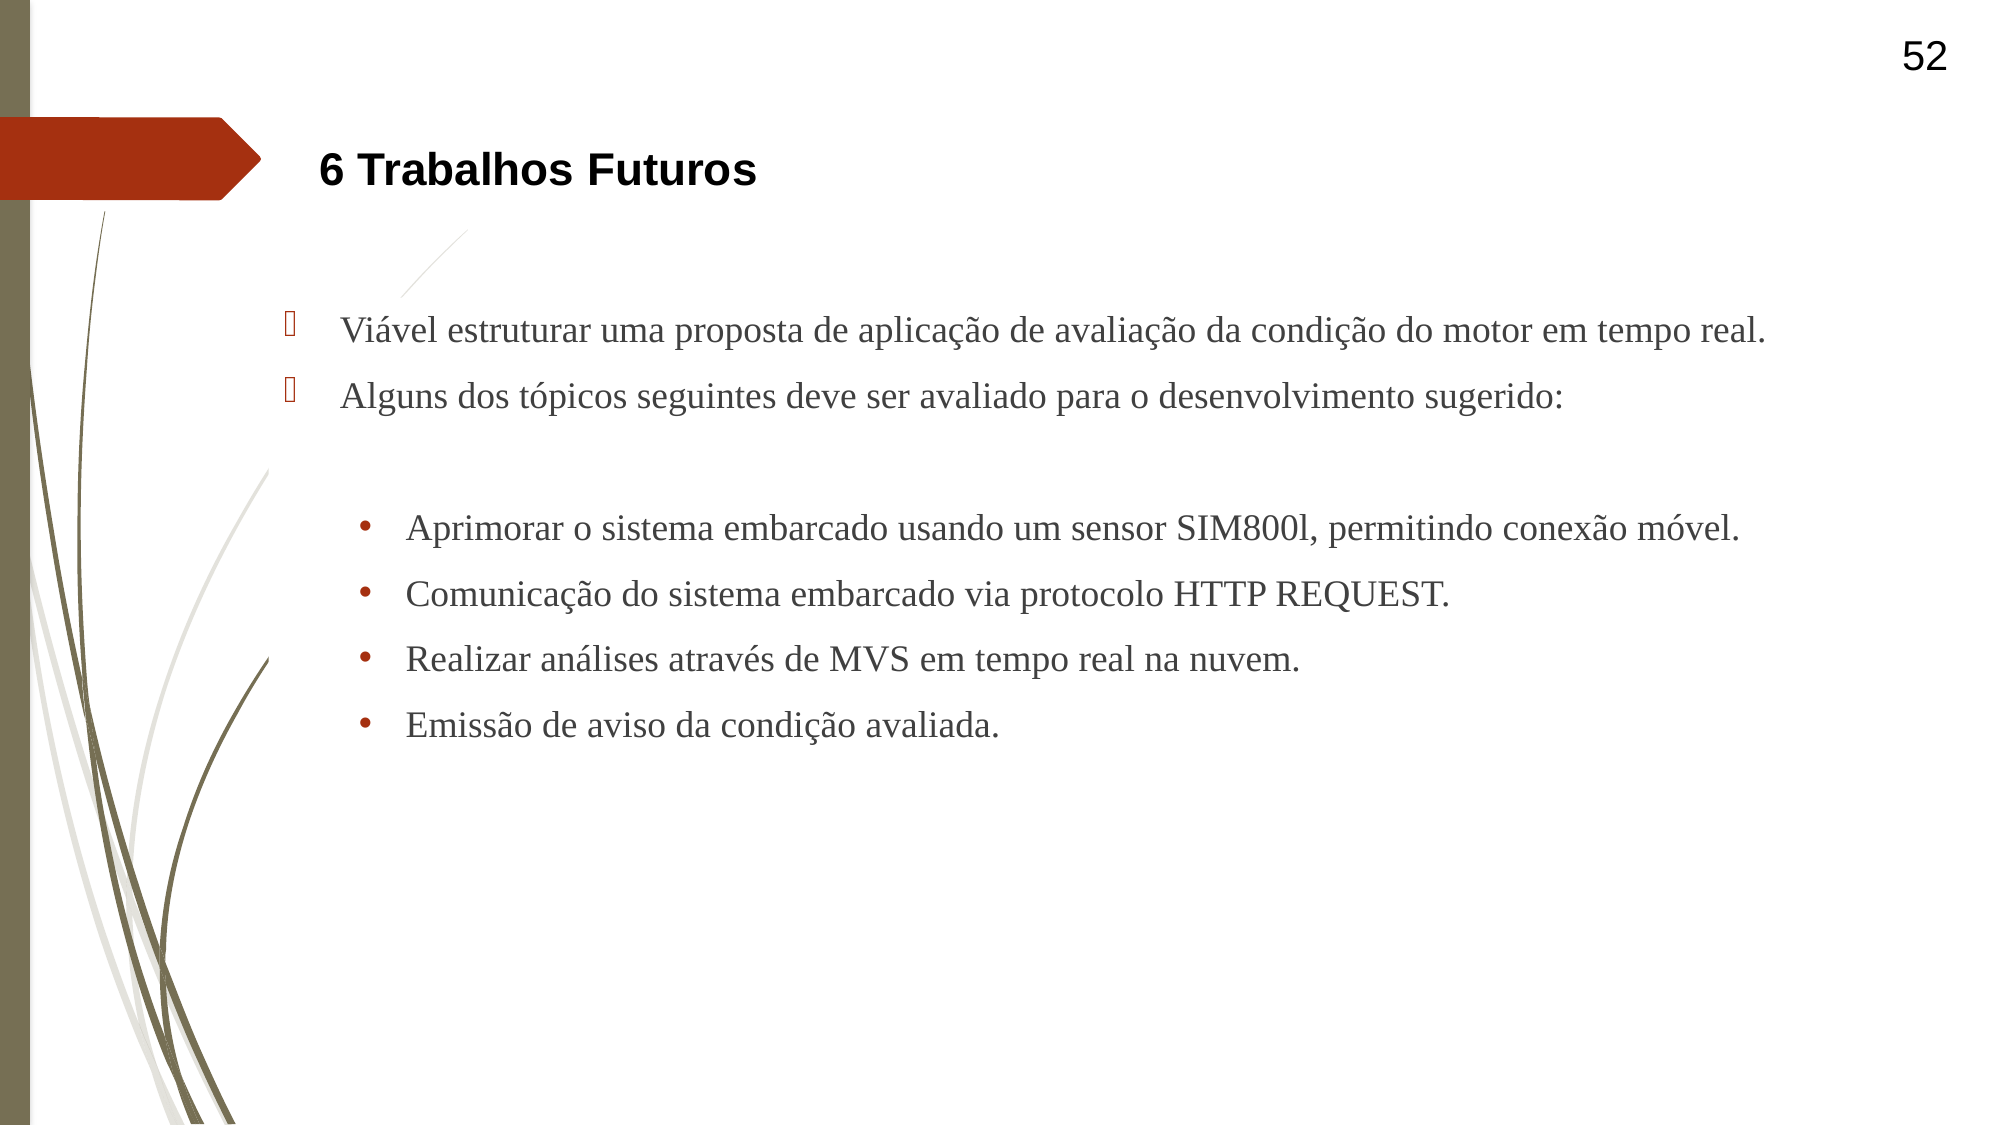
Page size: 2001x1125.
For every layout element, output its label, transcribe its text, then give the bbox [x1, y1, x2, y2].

text_box Viável estruturar uma proposta de aplicação de avaliação da condição do motor em tempo real. Alguns dos tópicos seguintes deve ser avaliado para o desenvolvimento sugerido: Aprimorar o sistema embarcado usando um sensor SIM800l, permitindo conexão móvel. Comunicação do sistema embarcado via protocolo HTTP REQUEST. Realizar análises através de MVS em tempo real na nuvem. Emissão de aviso da condição avaliada. [268, 297, 1808, 930]
slide_number 52 [1835, 23, 1964, 84]
list 6 Trabalhos Futuros [304, 132, 1926, 1125]
